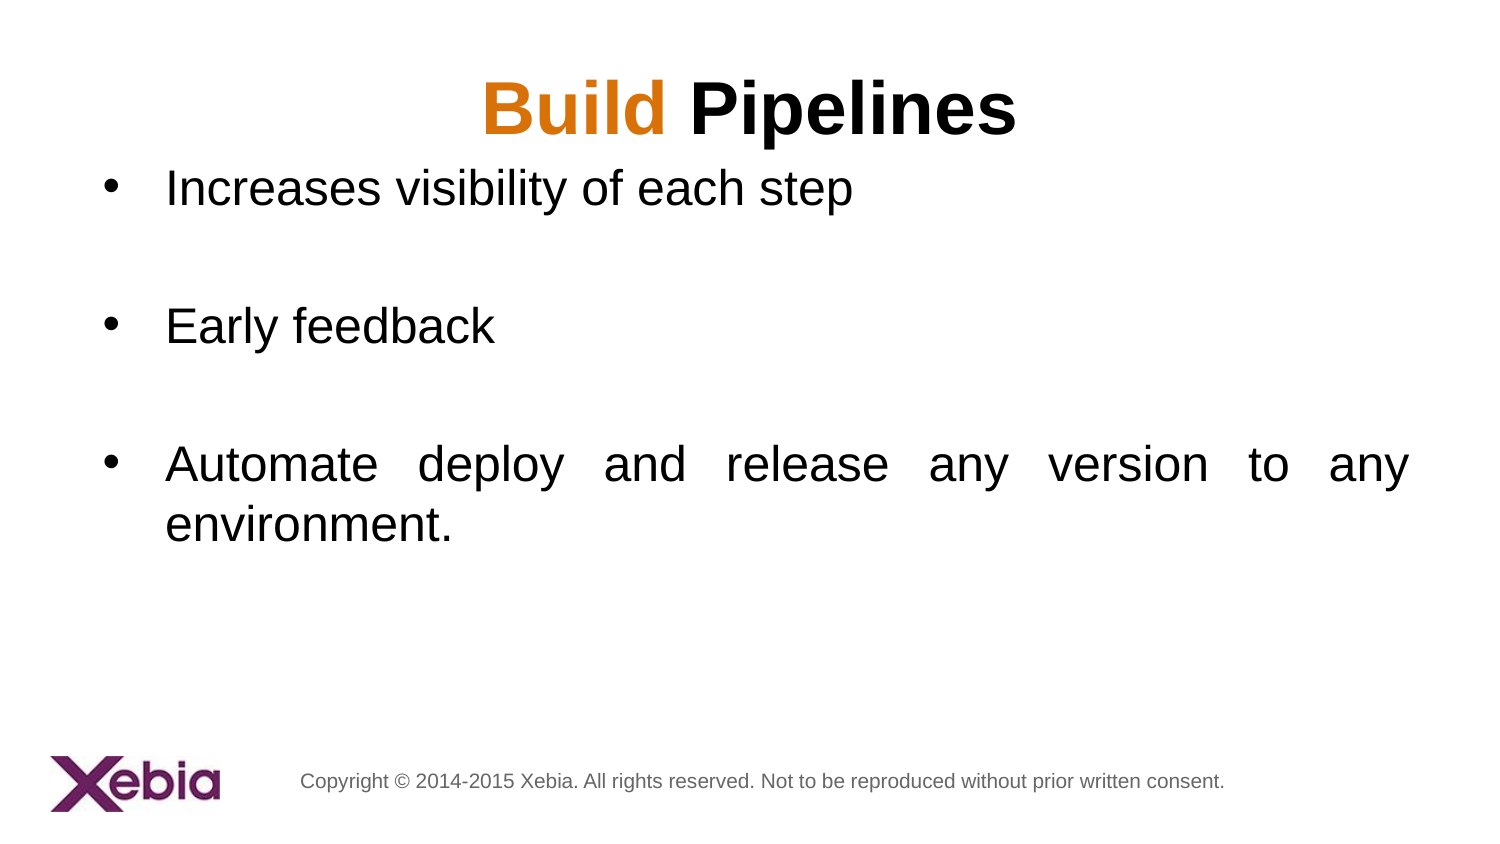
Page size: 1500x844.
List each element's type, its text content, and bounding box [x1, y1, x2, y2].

list Increases visibility of each step Early feedback Automate deploy and release any version to any environment. [75, 175, 1425, 566]
text_box Copyright © 2014-2015 Xebia. All rights reserved. Not to be reproduced without prior written consent. [285, 752, 1401, 808]
title Build Pipelines [75, 33, 1425, 175]
picture [50, 756, 220, 813]
